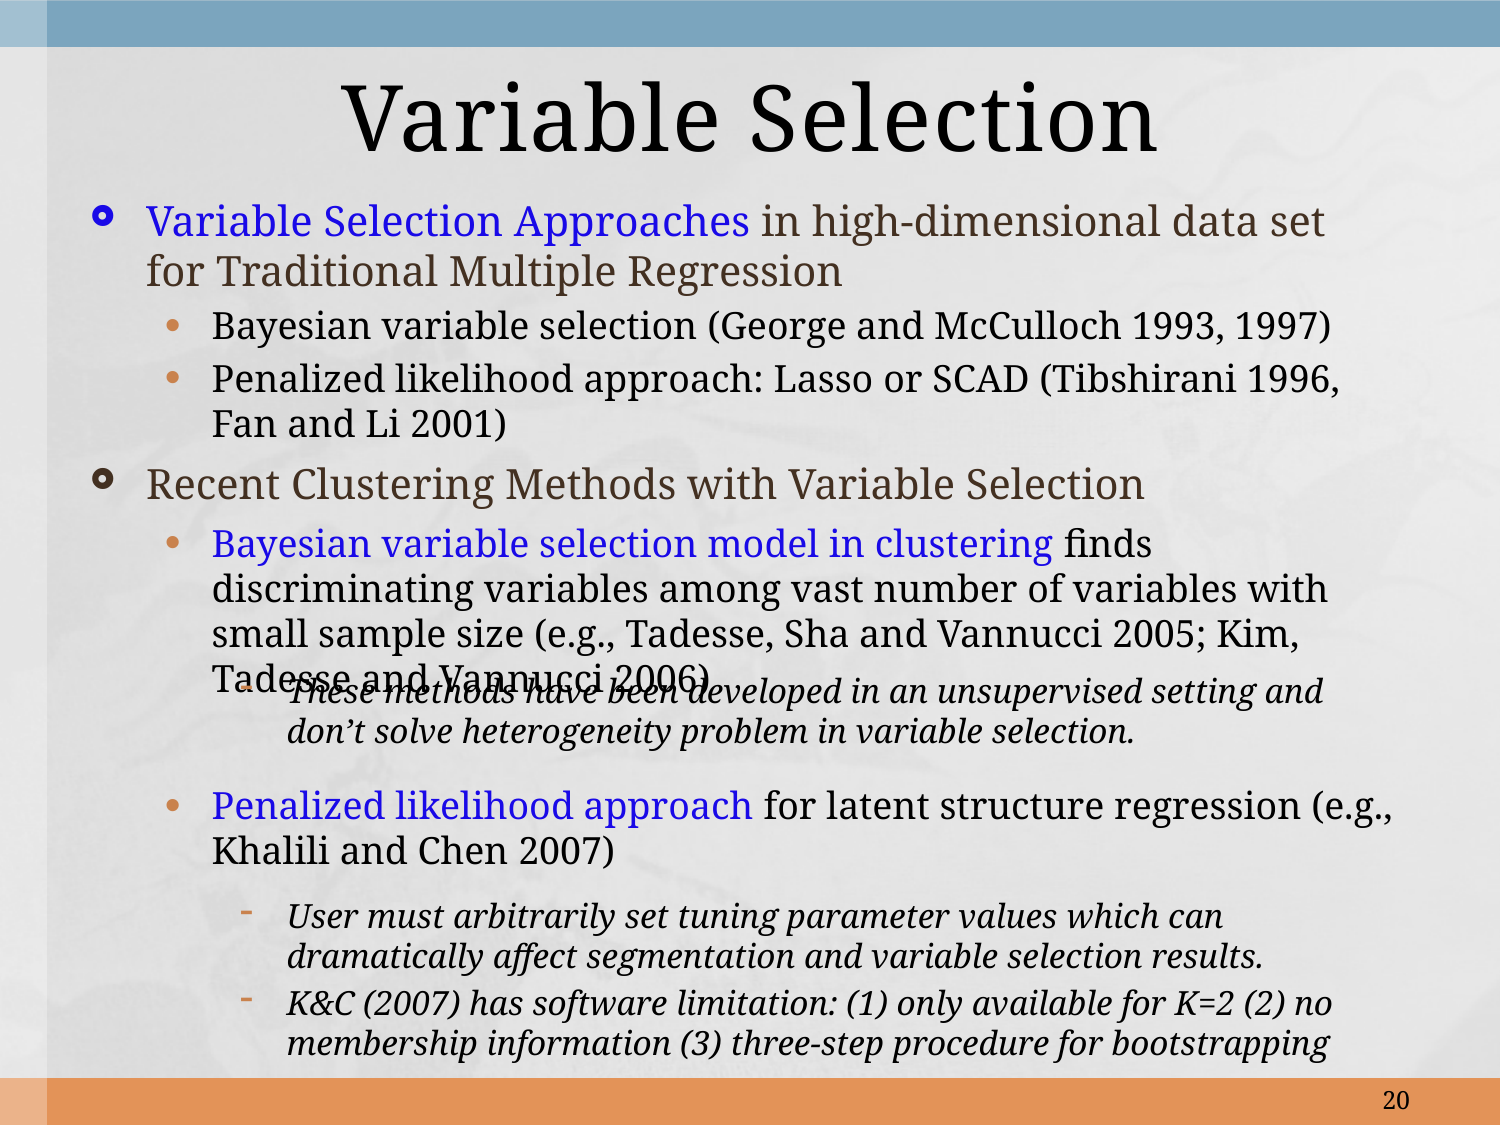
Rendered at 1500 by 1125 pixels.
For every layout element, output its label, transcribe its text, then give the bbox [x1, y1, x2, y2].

list Variable Selection Approaches in high-dimensional data set for Traditional Multiple Regression Bayesian variable selection (George and McCulloch 1993, 1997) Penalized likelihood approach: Lasso or SCAD (Tibshirani 1996, Fan and Li 2001) [75, 192, 1400, 450]
text_box Bayesian variable selection model in clustering finds discriminating variables among vast number of variables with small sample size (e.g., Tadesse, Sha and Vannucci 2005; Kim, Tadesse and Vannucci 2006) [74, 512, 1425, 662]
text_box K&C (2007) has software limitation: (1) only available for K=2 (2) no membership information (3) three-step procedure for bootstrapping [74, 975, 1425, 1075]
title Variable Selection [49, 37, 1454, 192]
slide_number 20 [1074, 1078, 1425, 1125]
text_box These methods have been developed in an unsupervised setting and don’t solve heterogeneity problem in variable selection. [74, 662, 1425, 775]
text_box User must arbitrarily set tuning parameter values which can dramatically affect segmentation and variable selection results. [74, 887, 1425, 975]
text_box Penalized likelihood approach for latent structure regression (e.g., Khalili and Chen 2007) [74, 775, 1425, 887]
text_box Recent Clustering Methods with Variable Selection [74, 450, 1425, 512]
